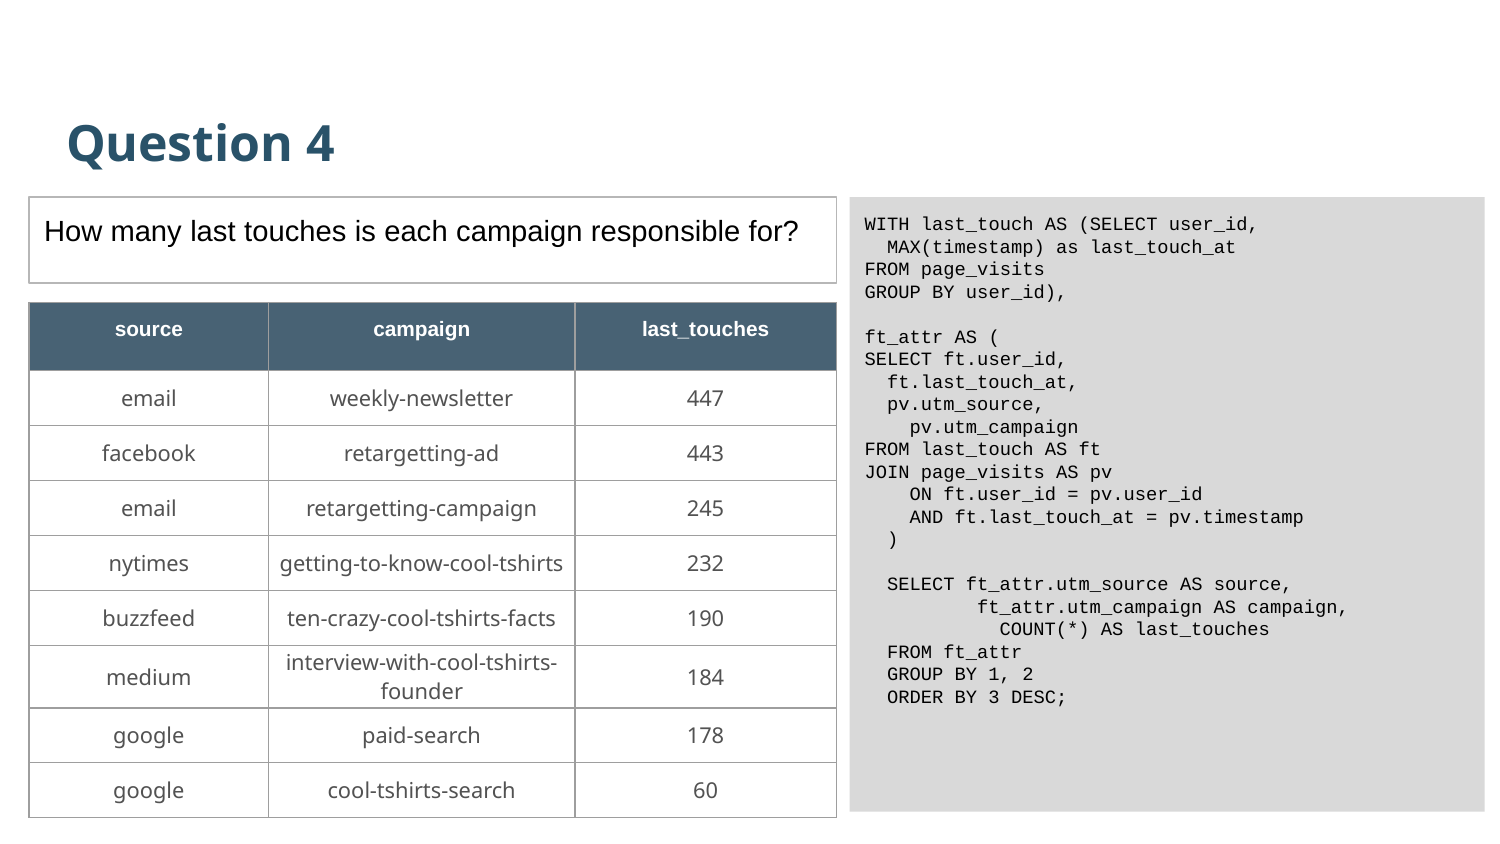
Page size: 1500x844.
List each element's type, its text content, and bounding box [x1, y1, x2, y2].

table_cell email [30, 481, 268, 535]
table_cell 232 [576, 536, 836, 590]
table_cell interview-with-cool-tshirts-founder [269, 646, 574, 707]
table_cell facebook [30, 426, 268, 480]
table_cell retargetting-campaign [269, 481, 574, 535]
table_cell email [30, 371, 268, 425]
table_cell 245 [576, 481, 836, 535]
table_header source [30, 303, 268, 370]
table_cell 60 [576, 763, 836, 817]
table_cell medium [30, 646, 268, 707]
table_cell weekly-newsletter [269, 371, 574, 425]
table_cell buzzfeed [30, 591, 268, 645]
table_header last_touches [576, 303, 836, 370]
table_cell getting-to-know-cool-tshirts [269, 536, 574, 590]
table_cell 178 [576, 709, 836, 762]
table_cell 447 [576, 371, 836, 425]
text_box Question 4 [51, 49, 1449, 187]
table_cell 184 [576, 646, 836, 707]
table_cell nytimes [30, 536, 268, 590]
table_cell google [30, 763, 268, 817]
table_cell 443 [576, 426, 836, 480]
table_cell retargetting-ad [269, 426, 574, 480]
table_cell google [30, 709, 268, 762]
table_cell cool-tshirts-search [269, 763, 574, 817]
table_cell ten-crazy-cool-tshirts-facts [269, 591, 574, 645]
text_box WITH last_touch AS (SELECT user_id, MAX(timestamp) as last_touch_at FROM page_visits GROUP BY user_id), ft_attr AS ( SELECT ft.user_id, ft.last_touch_at, pv.utm_source, pv.utm_campaign FROM last_touch AS ft JOIN page_visits AS pv ON ft.user_id = pv.user_id AND ft.last_touch_at = pv.timestamp ) SELECT ft_attr.utm_source AS source, ft_attr.utm_campaign AS campaign, COUNT(*) AS last_touches FROM ft_attr GROUP BY 1, 2 ORDER BY 3 DESC; [849, 197, 1485, 812]
table_header campaign [269, 303, 574, 370]
table_cell 190 [576, 591, 836, 645]
text_box How many last touches is each campaign responsible for? [29, 197, 837, 283]
table_cell paid-search [269, 709, 574, 762]
